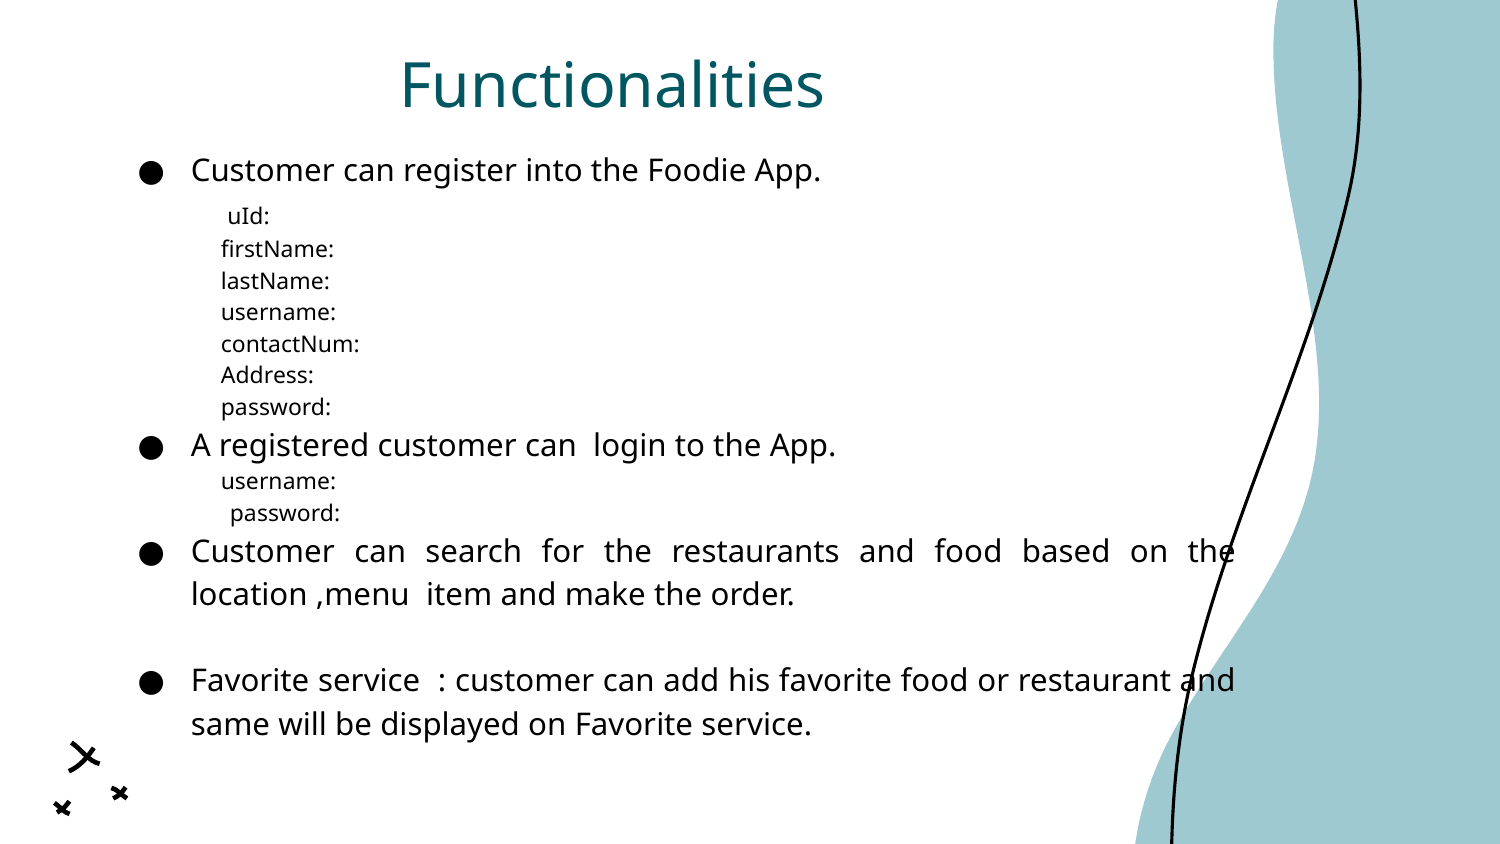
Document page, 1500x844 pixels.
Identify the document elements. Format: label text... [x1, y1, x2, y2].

text_box Functionalities [254, 29, 972, 135]
title Customer can register into the Foodie App. uId: firstName: lastName: username: contactNum: Address: password: A registered customer can login to the App. username: password: Customer can search for the restaurants and food based on the location ,menu item and make the order. Favorite service : customer can add his favorite food or restaurant and same will be displayed on Favorite service. [100, 11, 1253, 810]
